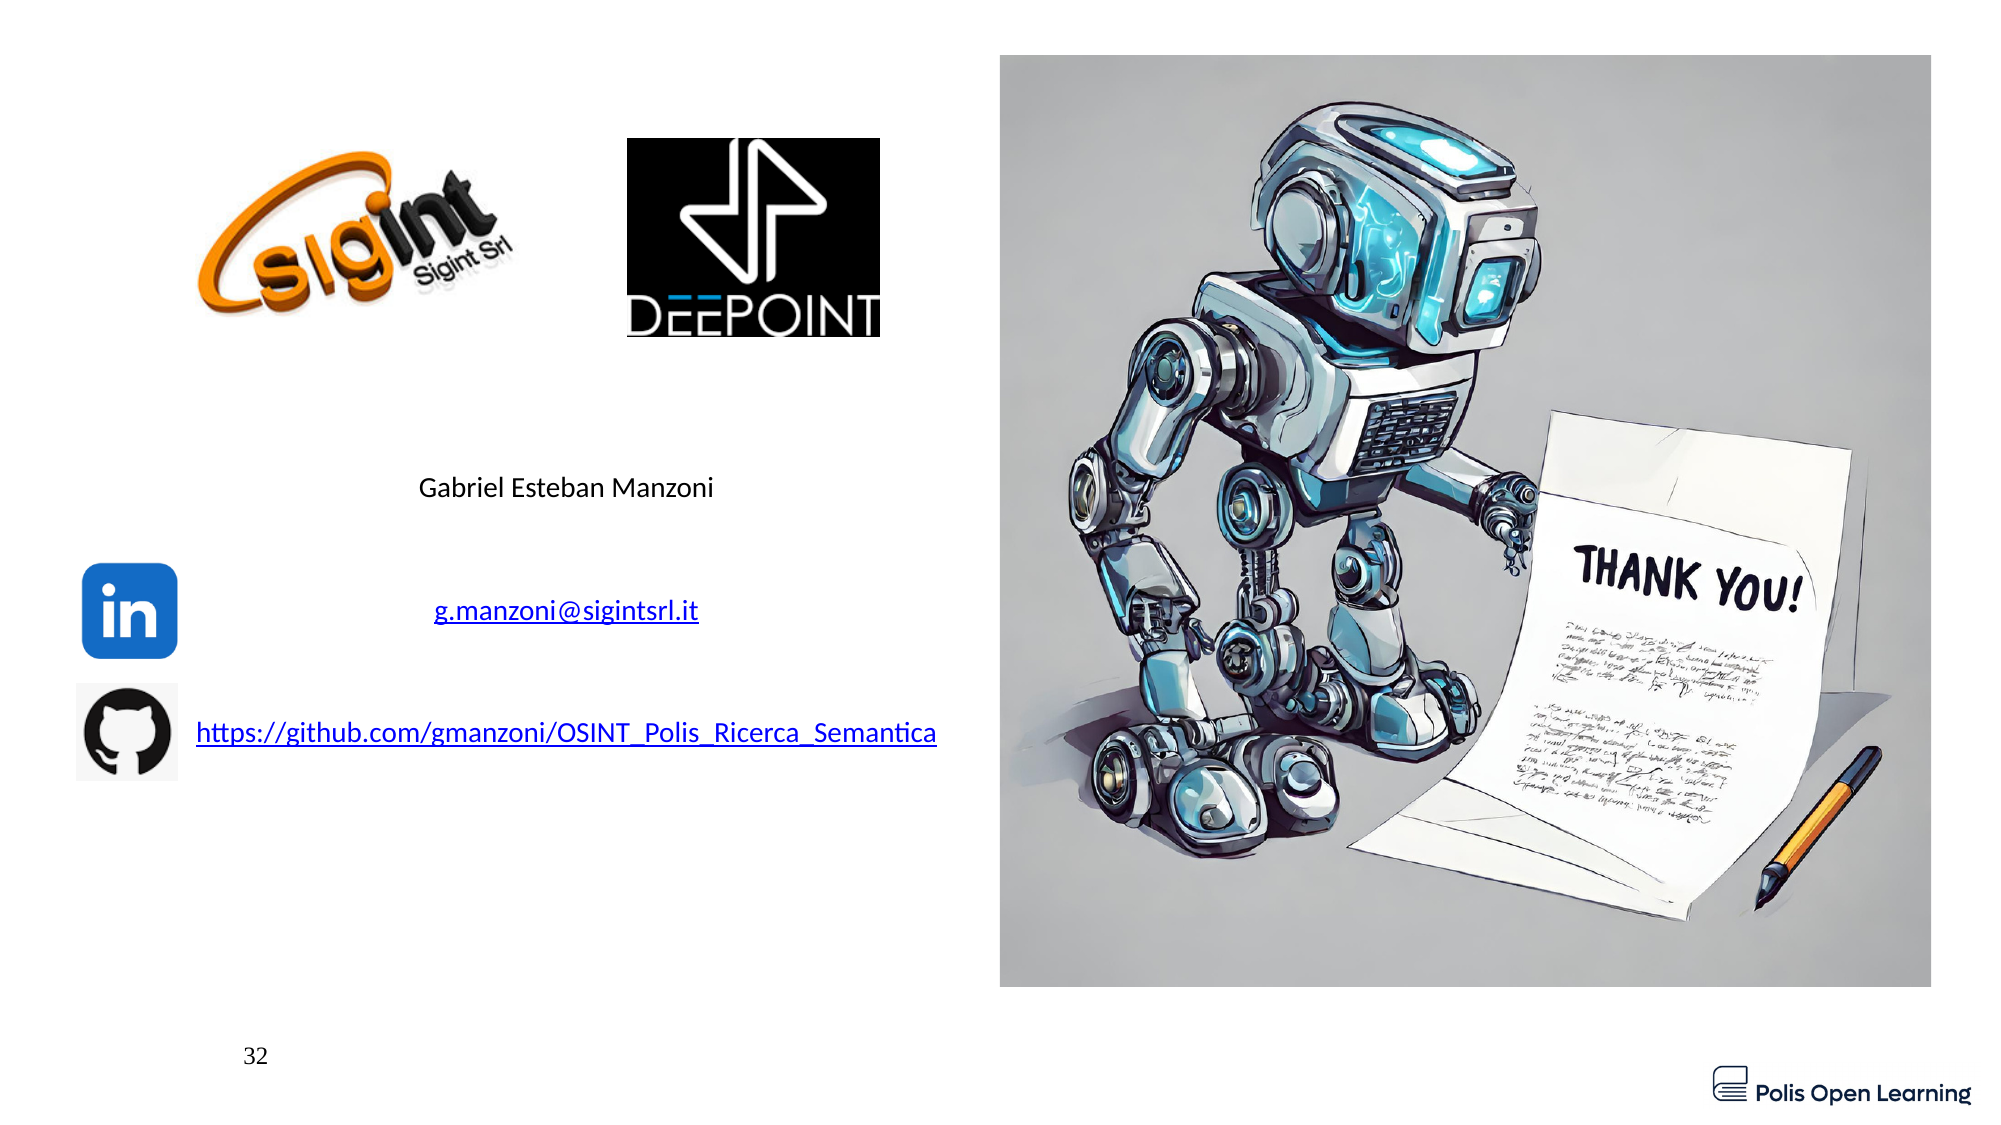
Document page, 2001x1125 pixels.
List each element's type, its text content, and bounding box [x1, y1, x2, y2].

picture [1702, 1062, 1981, 1110]
picture [80, 562, 179, 659]
picture [194, 149, 523, 326]
picture [76, 683, 179, 781]
picture [627, 138, 880, 337]
text_box Gabriel Esteban Manzoni g.manzoni@sigintsrl.it https://github.com/gmanzoni/OSINT_Polis_Ricerca_Semantica [177, 463, 956, 832]
text_box [999, 55, 1932, 987]
